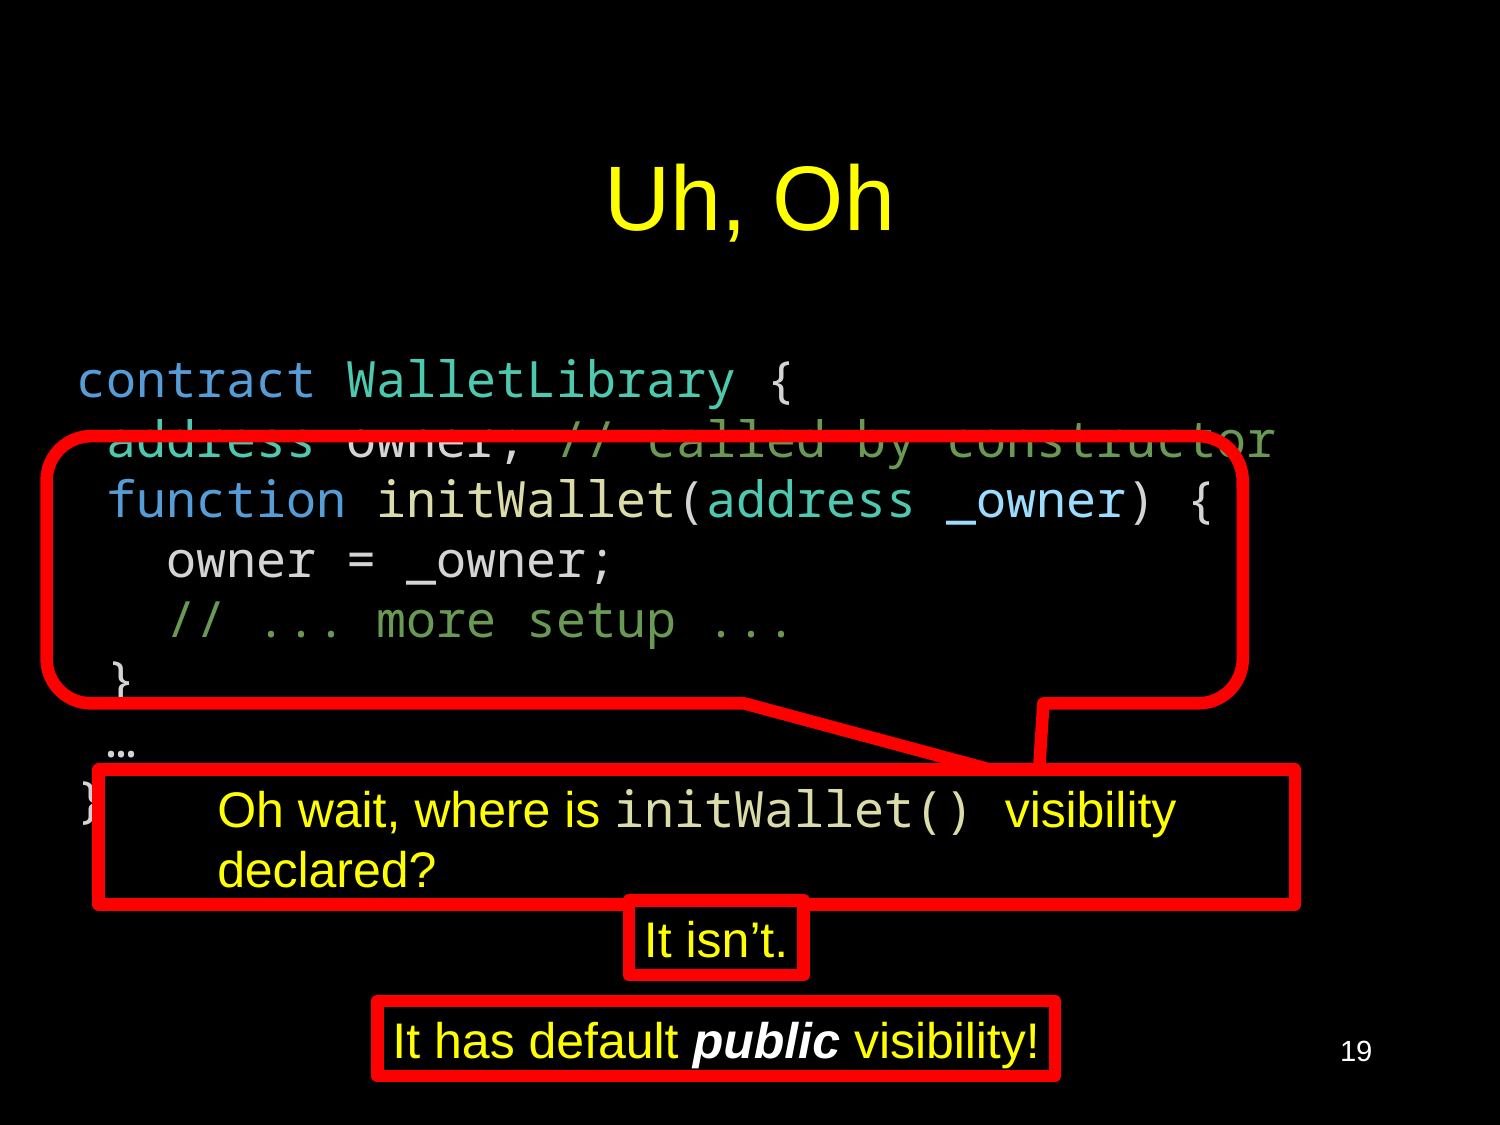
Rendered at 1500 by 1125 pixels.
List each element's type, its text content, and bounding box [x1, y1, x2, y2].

slide_number 19 [1074, 1024, 1388, 1101]
text_box Oh wait, where is initWallet() visibility declared? [98, 769, 1295, 905]
title Uh, Oh [112, 99, 1388, 288]
text_box It isn’t. [628, 900, 804, 976]
text_box [46, 436, 1243, 769]
text_box It has default public visibility! [377, 1001, 1055, 1076]
text_box contract WalletLibrary { address owner; // called by constructor function initWallet(address _owner) { owner = _owner; // ... more setup ... } … } [61, 339, 1439, 835]
